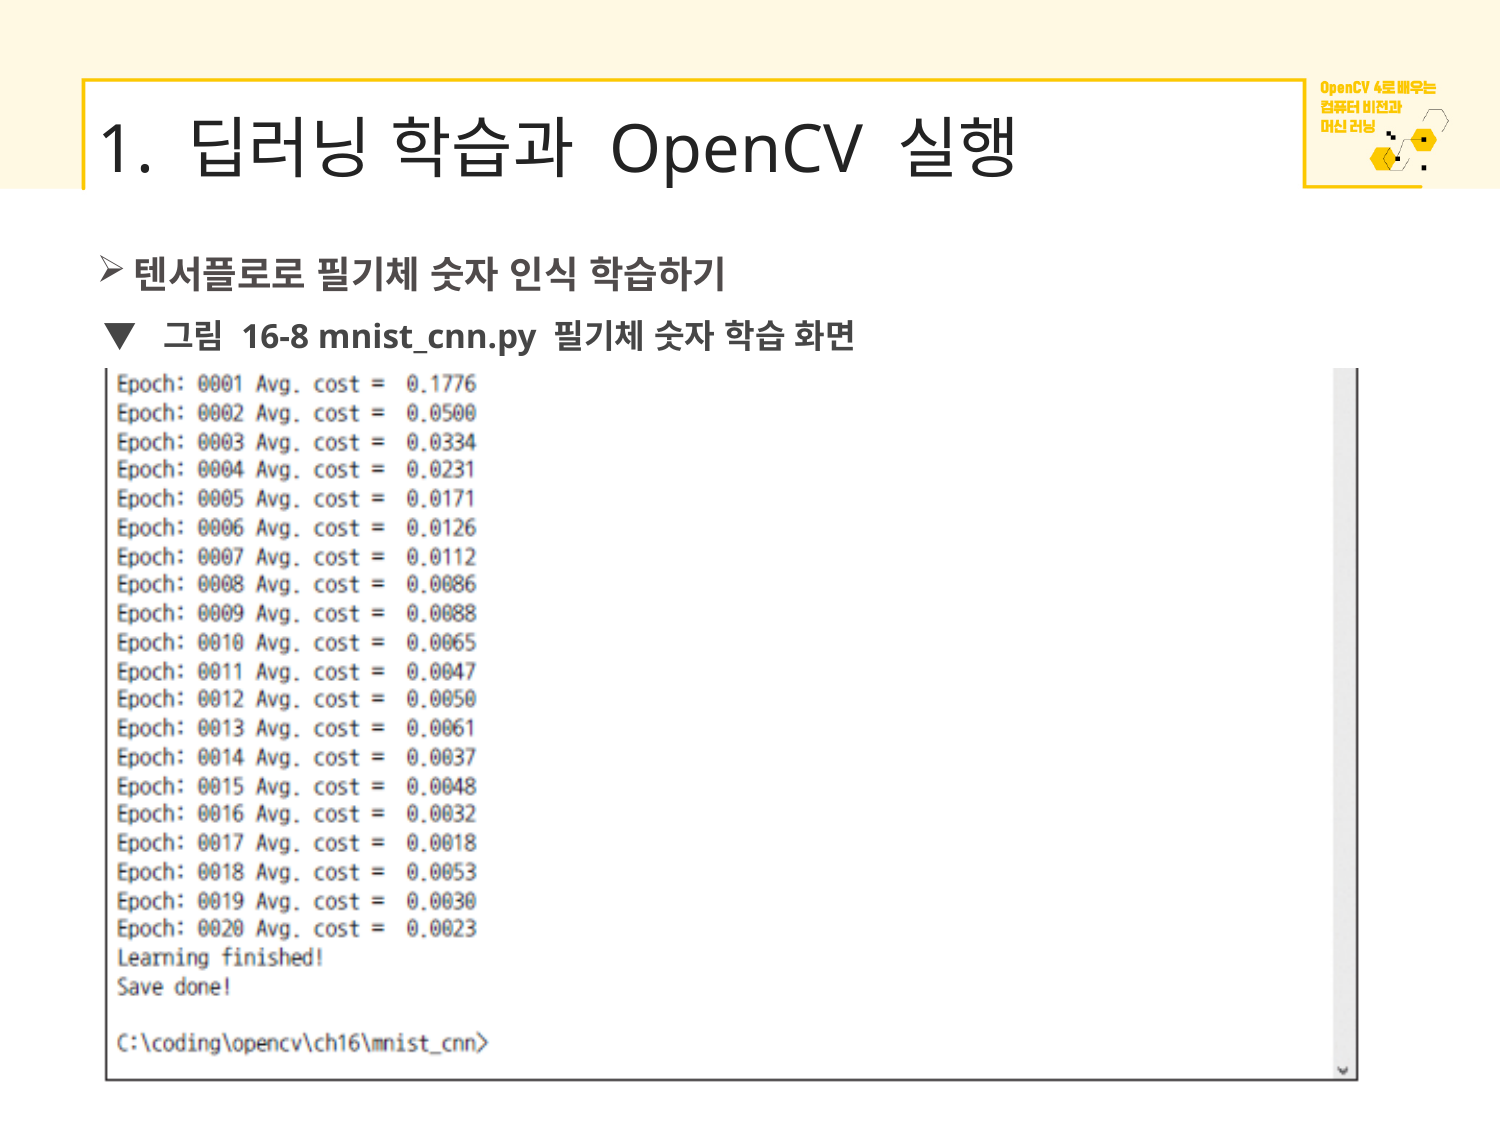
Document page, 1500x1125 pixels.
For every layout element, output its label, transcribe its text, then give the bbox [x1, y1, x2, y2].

list 텐서플로로 필기체 숫자 인식 학습하기 [81, 239, 1412, 1054]
text_box ▼ 그림 16-8 mnist_cnn.py 필기체 숫자 학습 화면 [88, 307, 1415, 373]
picture [0, 0, 1500, 1125]
title 1. 딥러닝 학습과 OpenCV 실행 [82, 61, 1413, 193]
